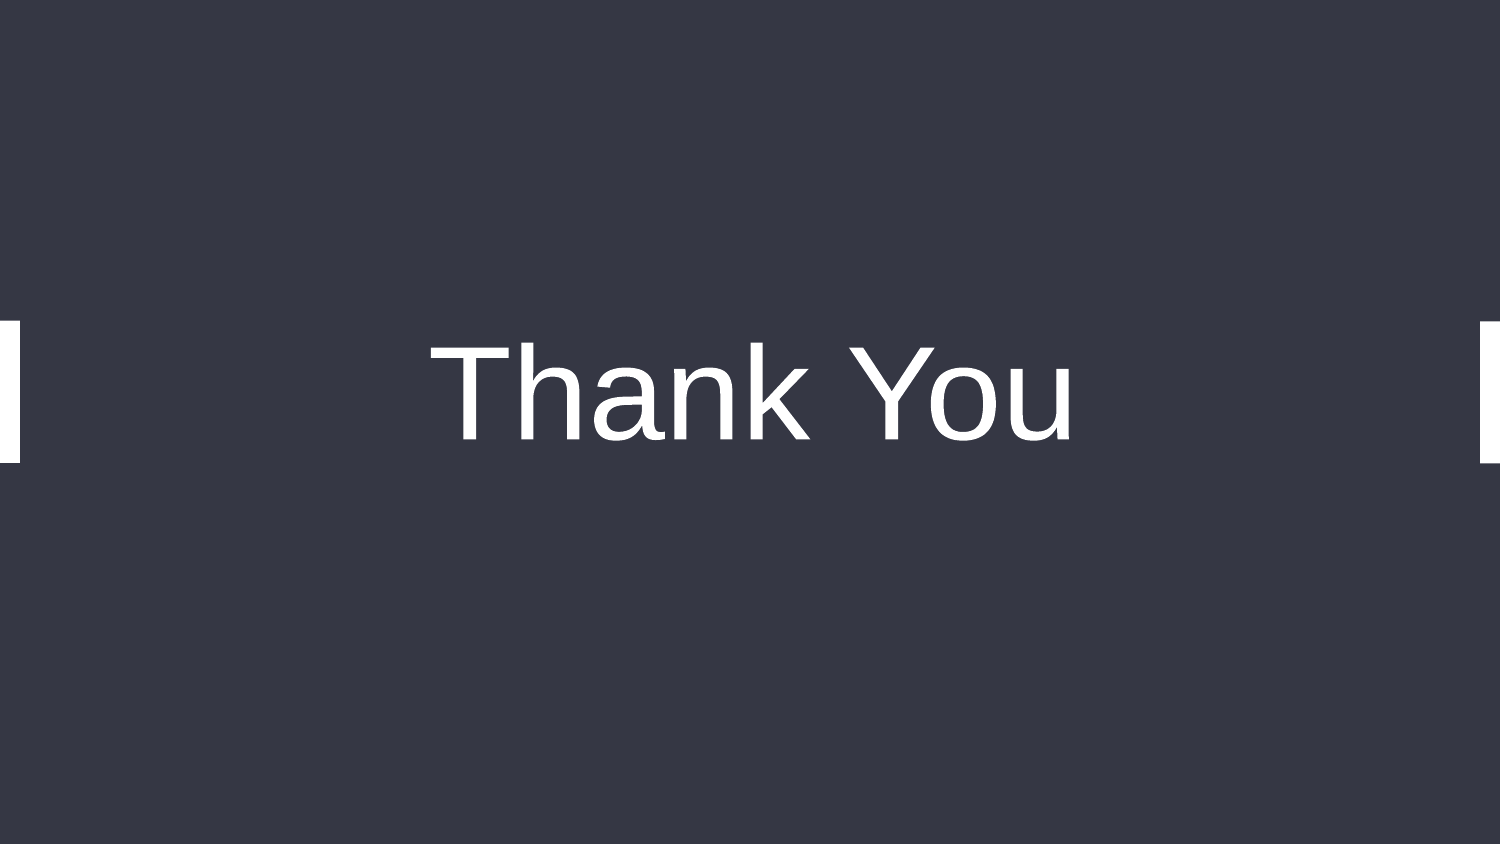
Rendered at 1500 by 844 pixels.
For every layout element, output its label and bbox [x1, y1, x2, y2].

text_box [1478, 319, 1500, 466]
text_box [0, 319, 22, 465]
